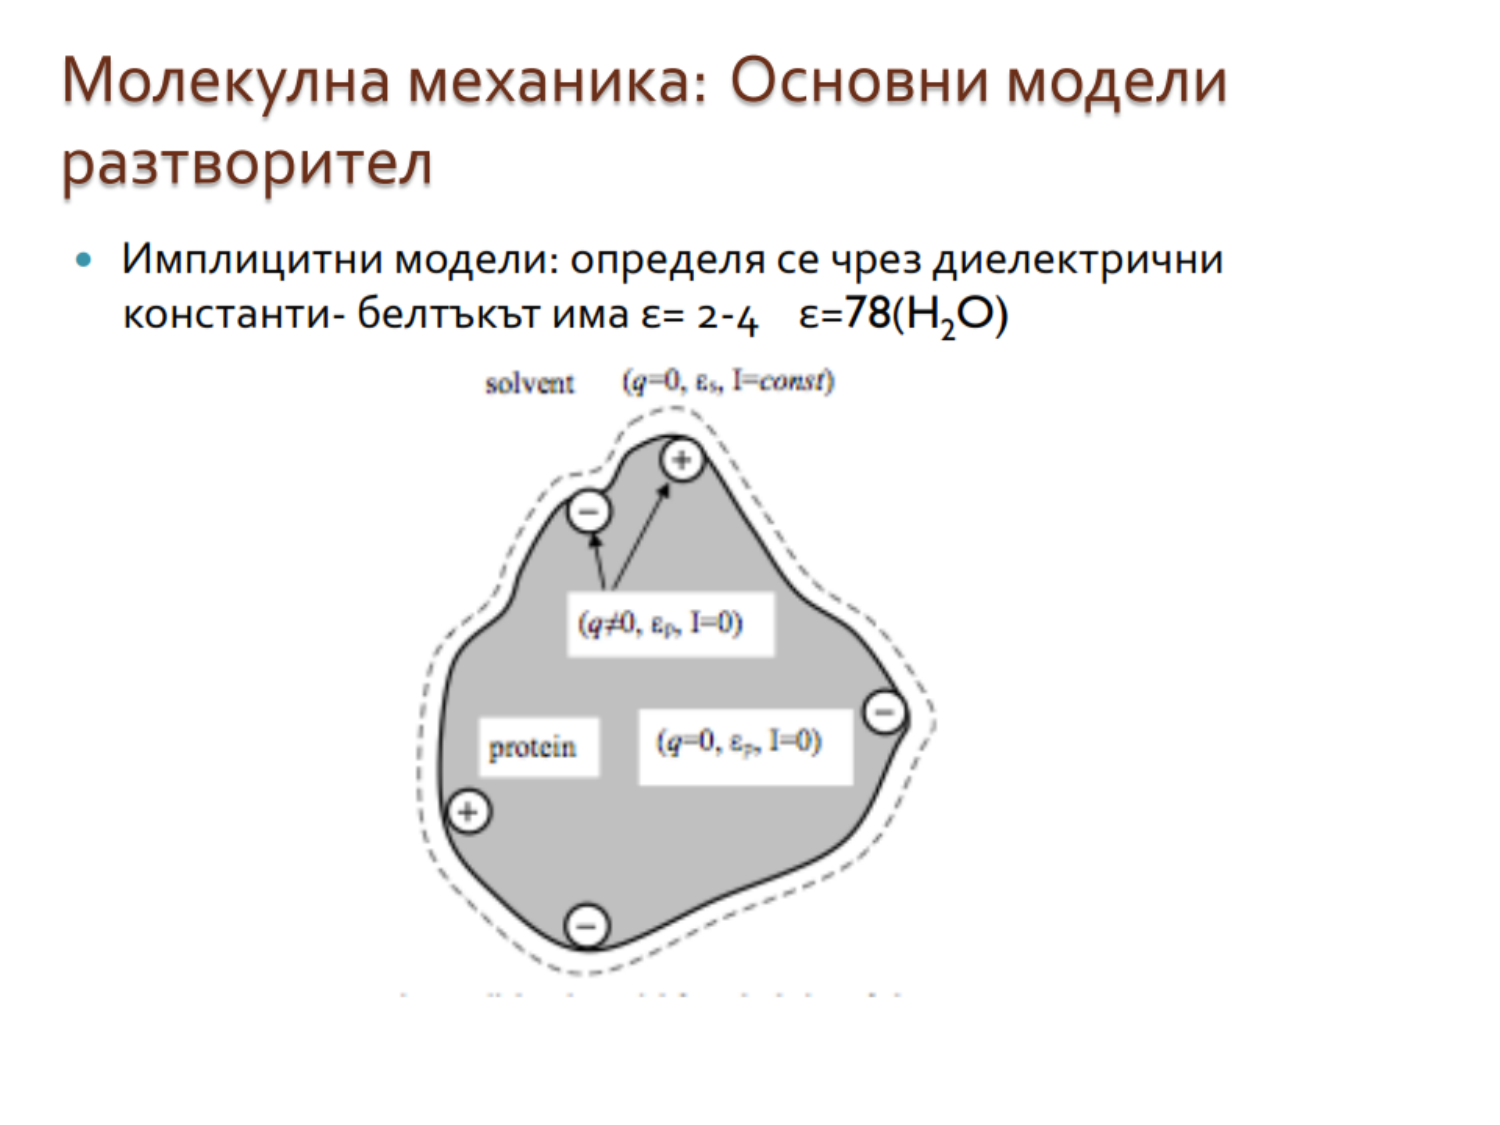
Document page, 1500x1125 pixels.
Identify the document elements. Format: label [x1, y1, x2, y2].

picture [25, 34, 1313, 1074]
